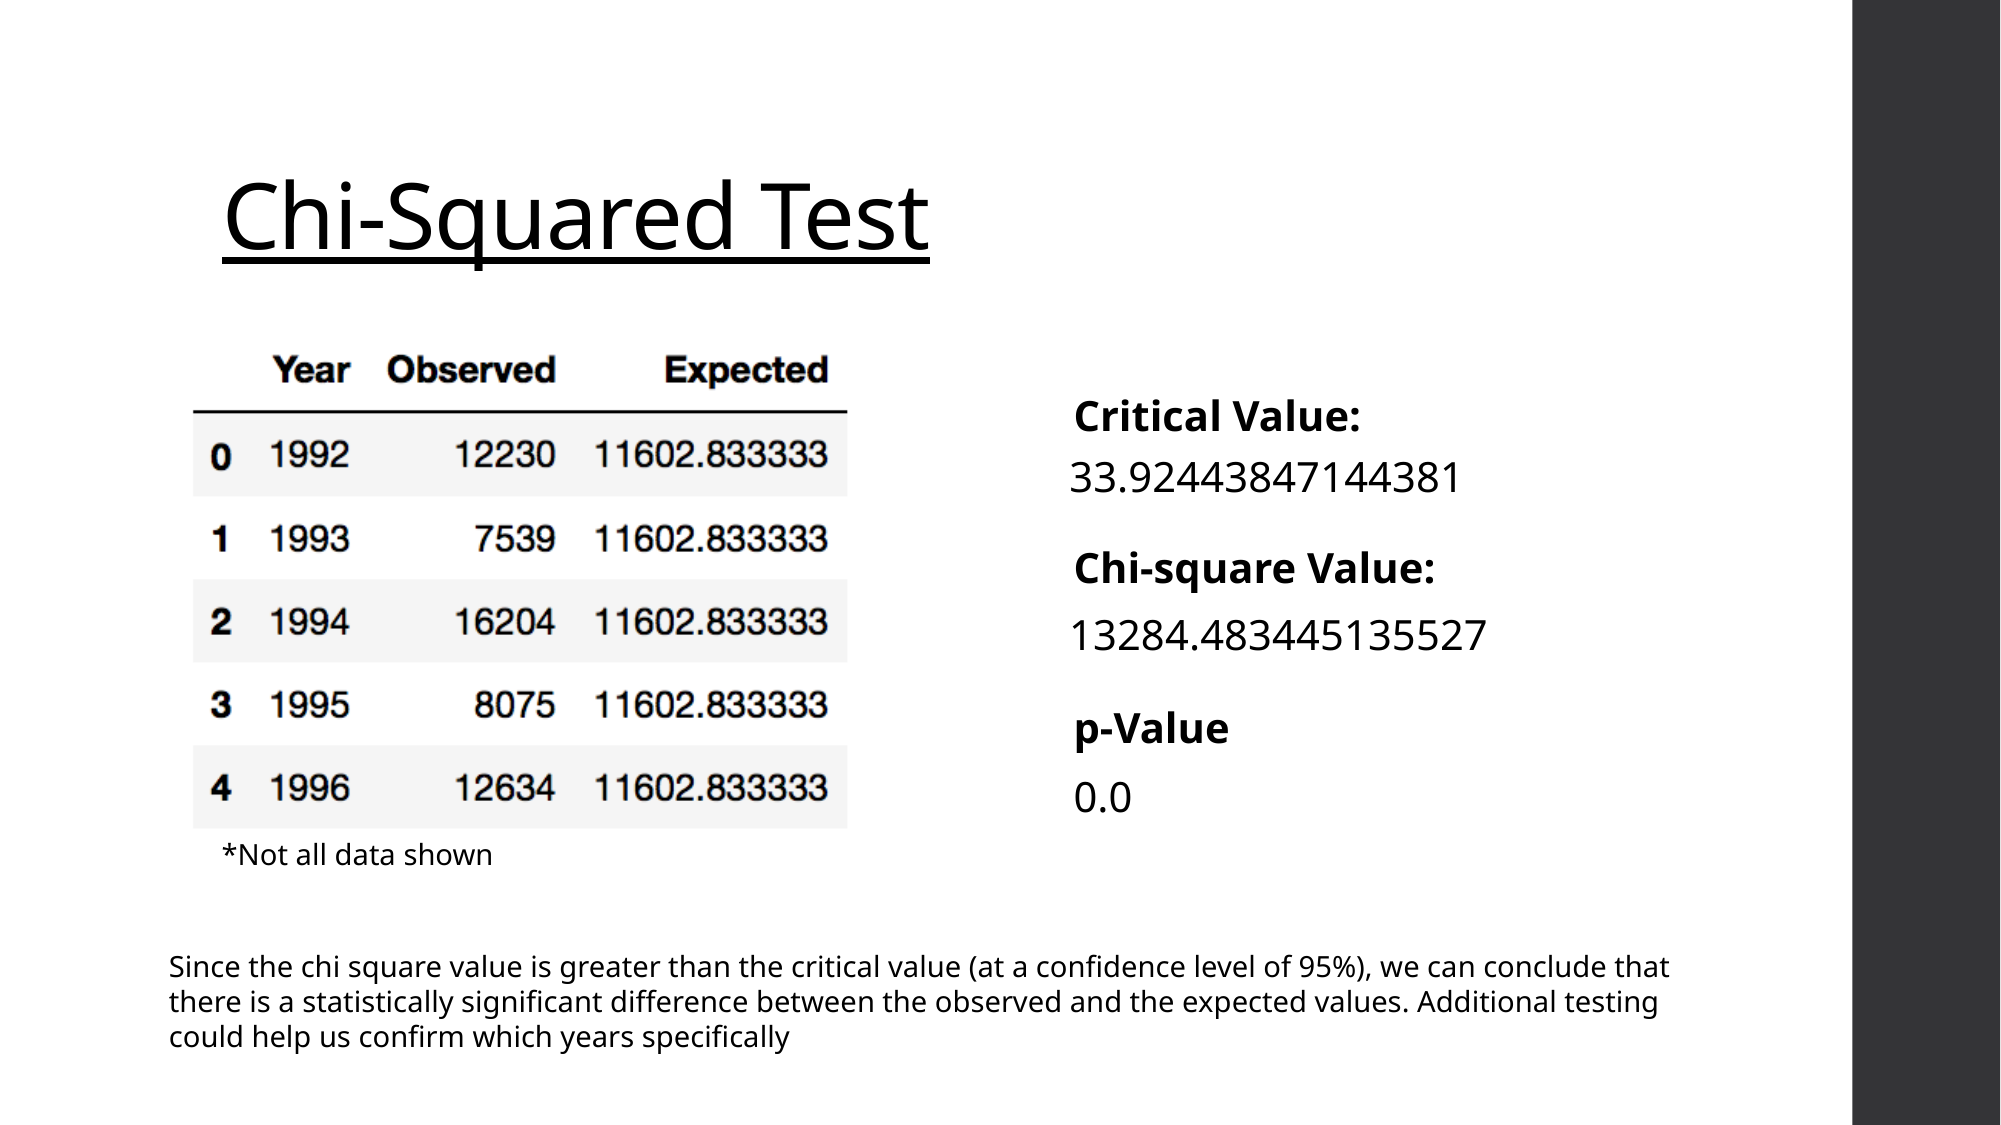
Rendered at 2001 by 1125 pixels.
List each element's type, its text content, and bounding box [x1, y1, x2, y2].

text_box Chi-square Value: [1058, 534, 1499, 599]
text_box 0.0 [1058, 763, 1148, 829]
text_box *Not all data shown [206, 853, 621, 879]
text_box 33.92443847144381 [1054, 443, 1480, 508]
text_box 13284.483445135527 [1054, 601, 1504, 667]
text_box Since the chi square value is greater than the critical value (at a confidence level of 95%), we can conclude that there is a statistically significant difference between the observed and the expected values. Additional testing could help us confirm which years specifically [154, 941, 1691, 1061]
title Chi-Squared Test [206, 60, 1797, 278]
text_box Critical Value: [1058, 382, 1435, 448]
text_box p-Value [1058, 694, 1375, 760]
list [174, 309, 869, 844]
